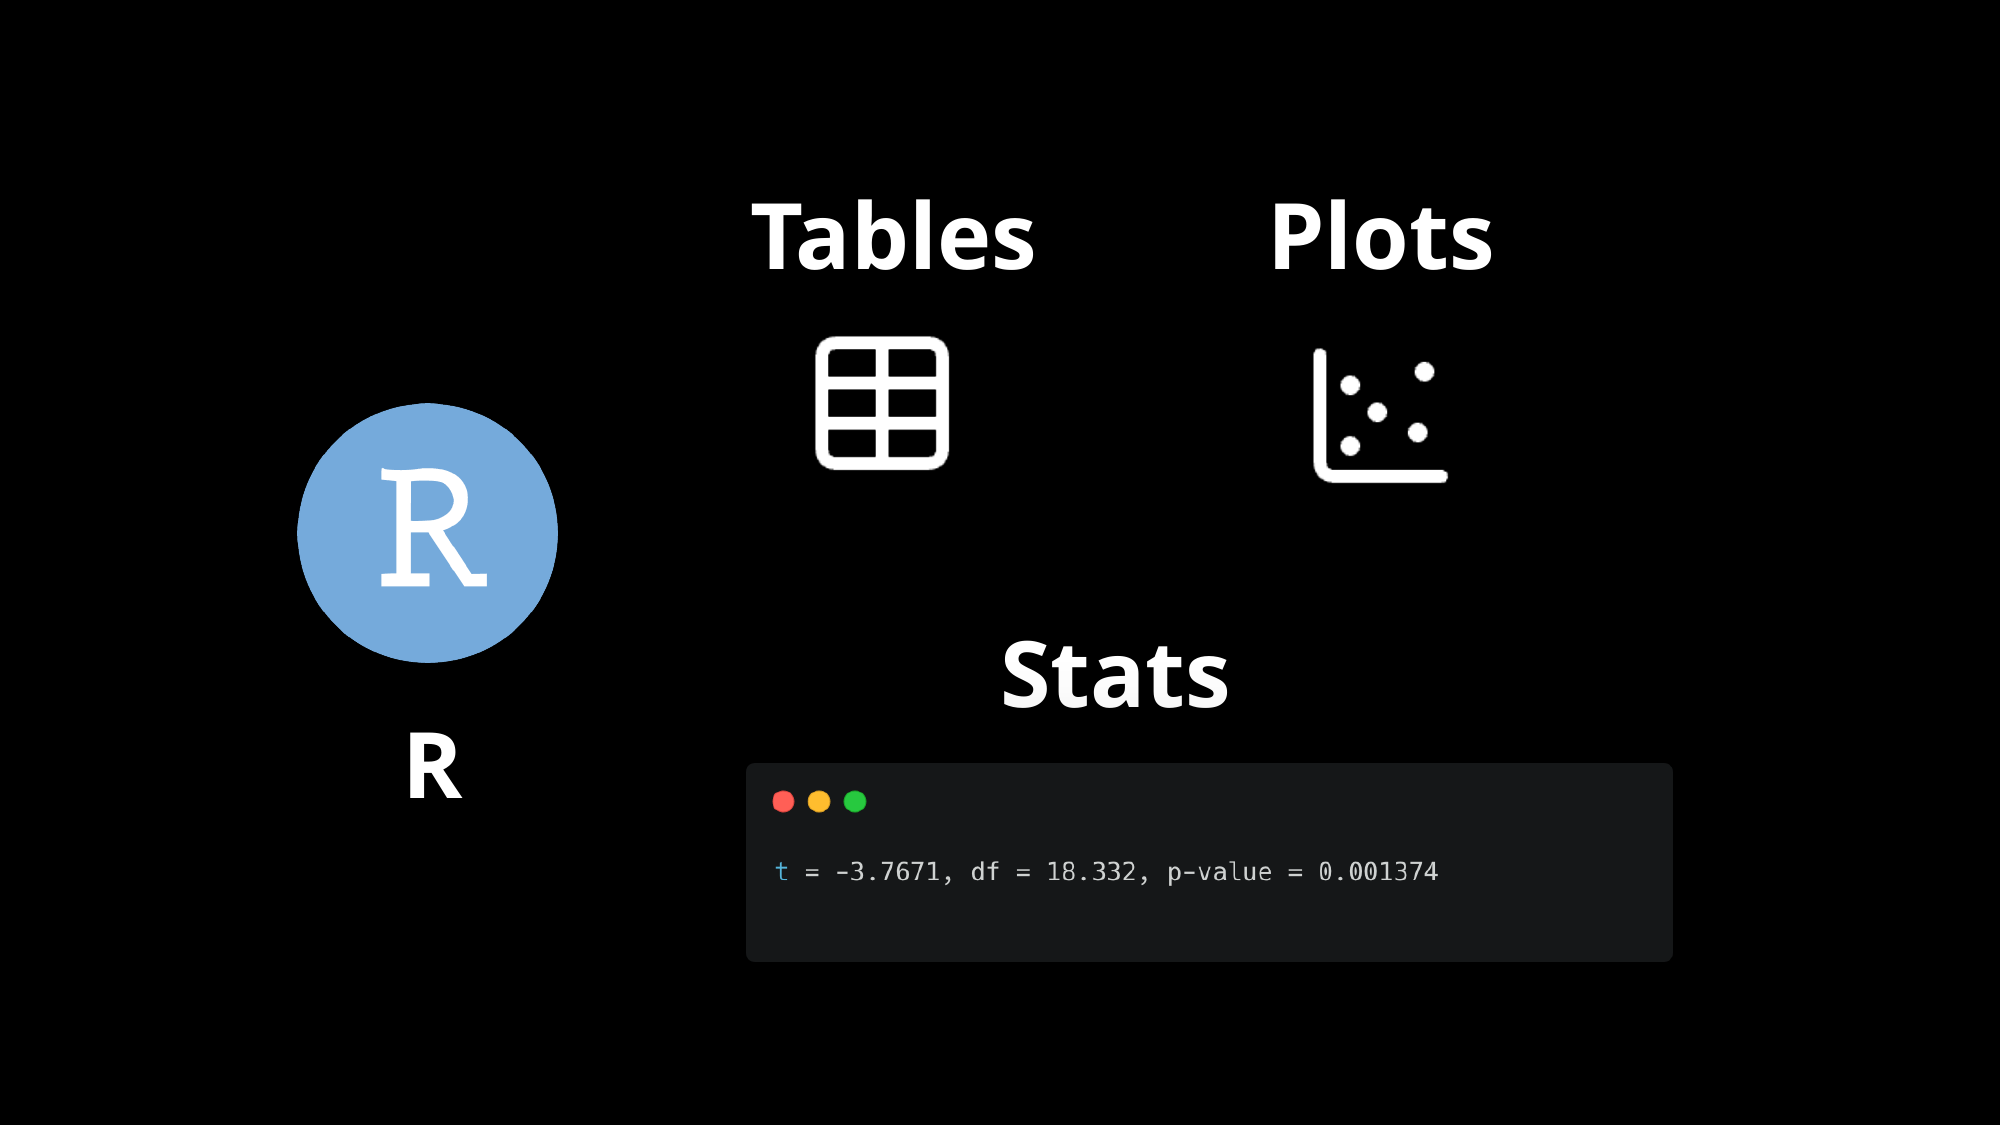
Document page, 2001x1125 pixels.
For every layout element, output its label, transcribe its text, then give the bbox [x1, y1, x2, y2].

picture [801, 322, 964, 485]
picture [1300, 335, 1462, 497]
text_box Stats [985, 623, 1320, 662]
picture [297, 402, 558, 664]
text_box Plots [1213, 185, 1548, 294]
text_box R [387, 714, 498, 824]
text_box Tables [735, 185, 1069, 294]
picture [644, 662, 1774, 1063]
